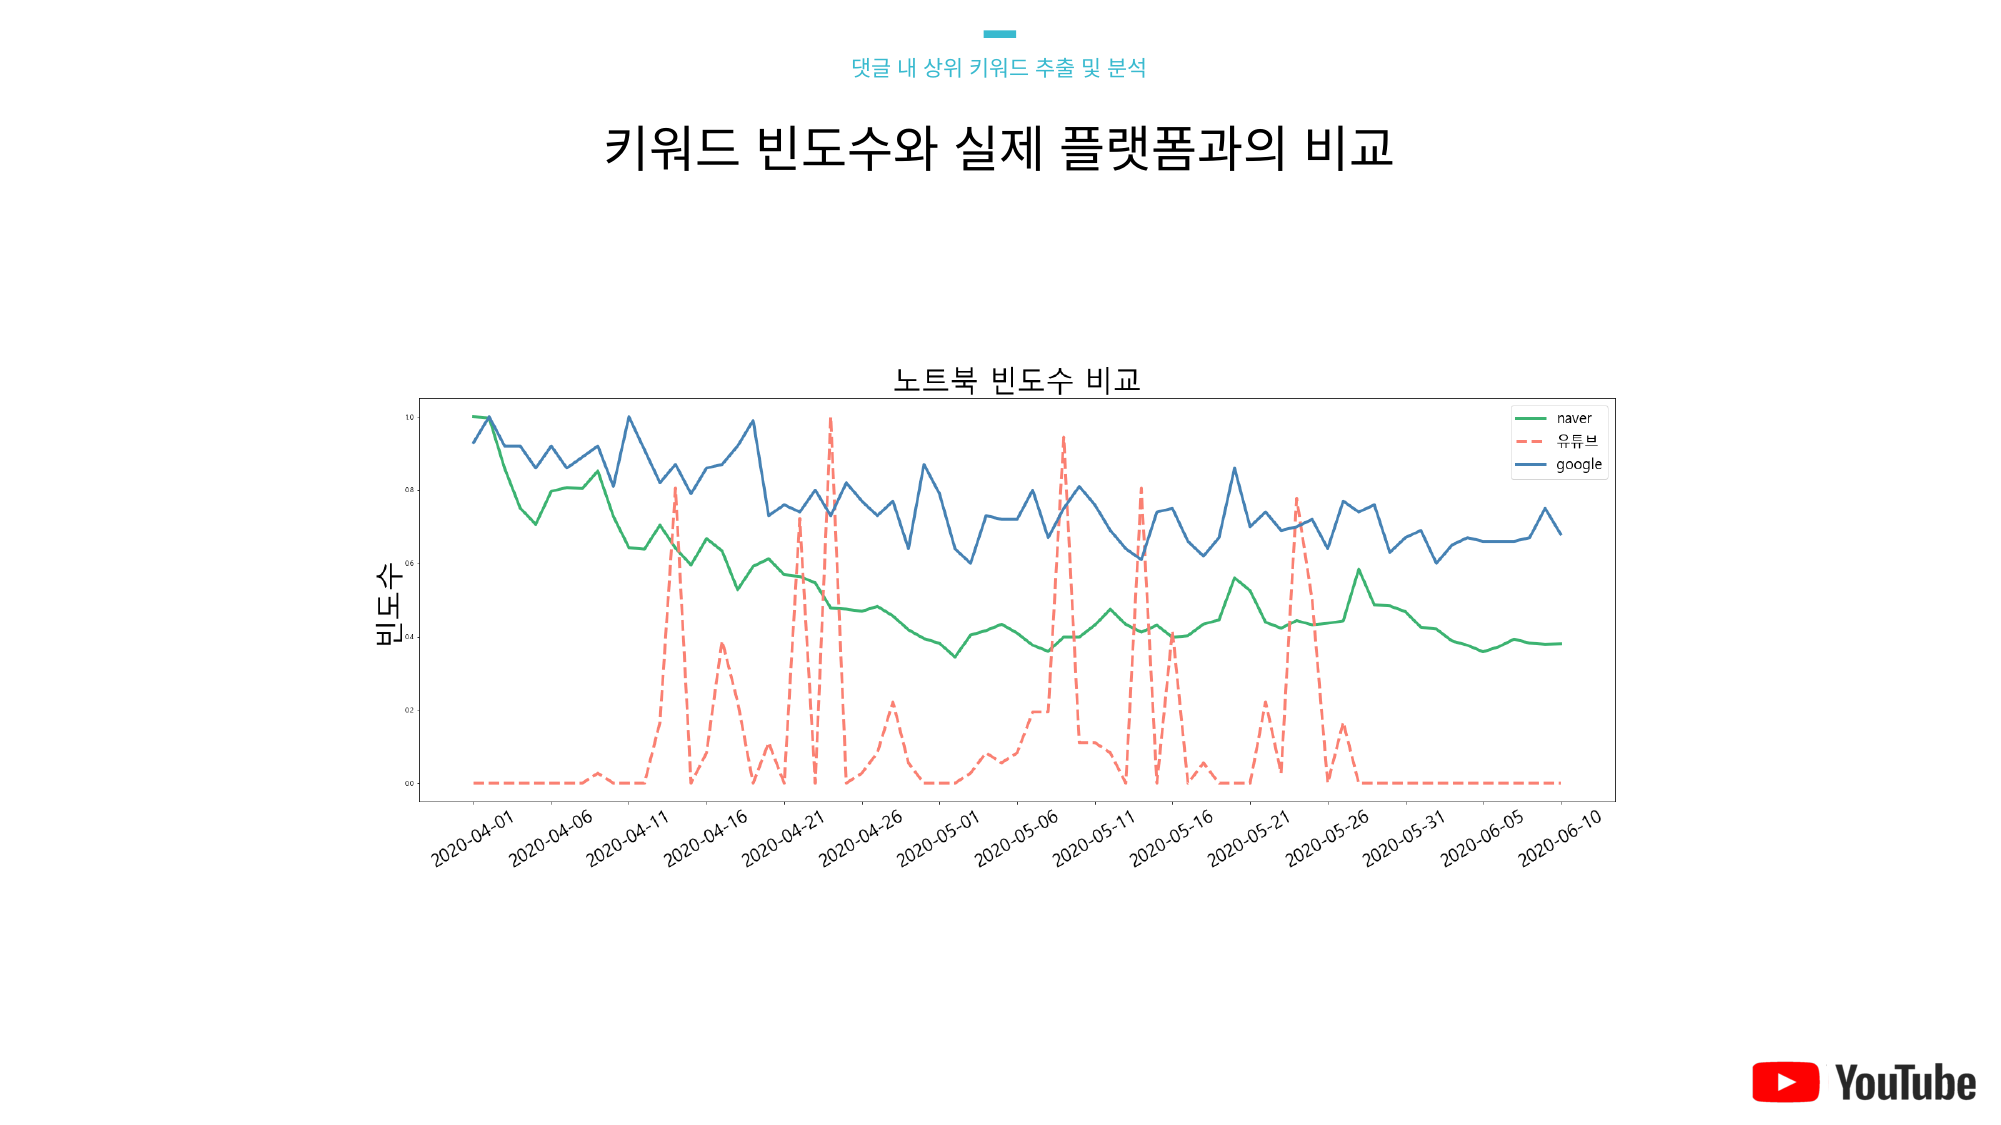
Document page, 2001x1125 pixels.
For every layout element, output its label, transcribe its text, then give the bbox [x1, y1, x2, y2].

text_box 댓글 내 상위 키워드 추출 및 분석 [780, 47, 1220, 89]
picture [226, 334, 1769, 868]
text_box [983, 29, 1017, 39]
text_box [1726, 1041, 2000, 1125]
text_box 키워드 빈도수와 실제 플랫폼과의 비교 [589, 110, 1411, 185]
